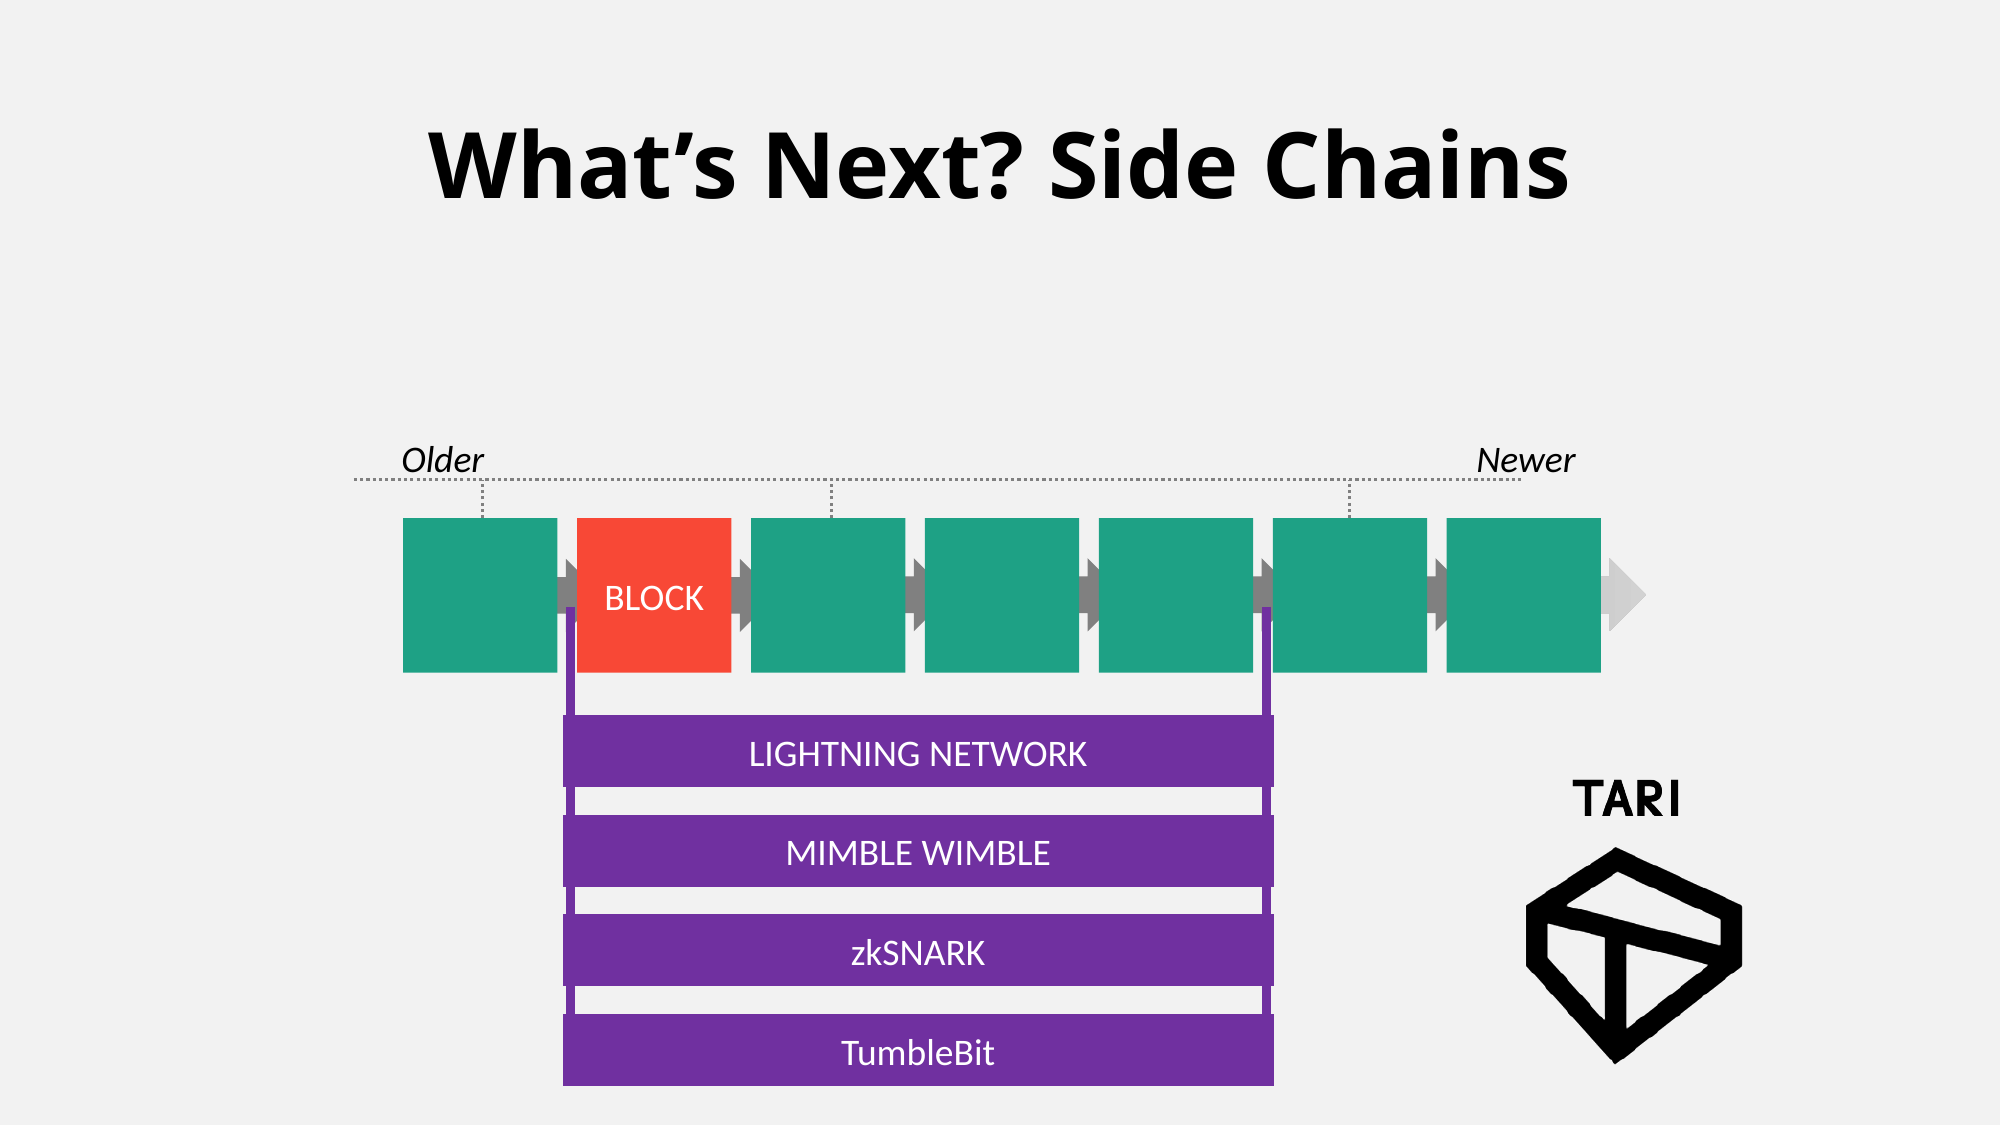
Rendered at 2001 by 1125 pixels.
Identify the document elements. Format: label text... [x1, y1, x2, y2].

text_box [353, 427, 1647, 673]
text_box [563, 950, 1273, 1085]
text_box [563, 751, 1273, 850]
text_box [1478, 769, 1770, 1081]
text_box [563, 606, 1273, 751]
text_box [563, 850, 1273, 950]
title What’s Next? Side Chains [137, 59, 1863, 278]
